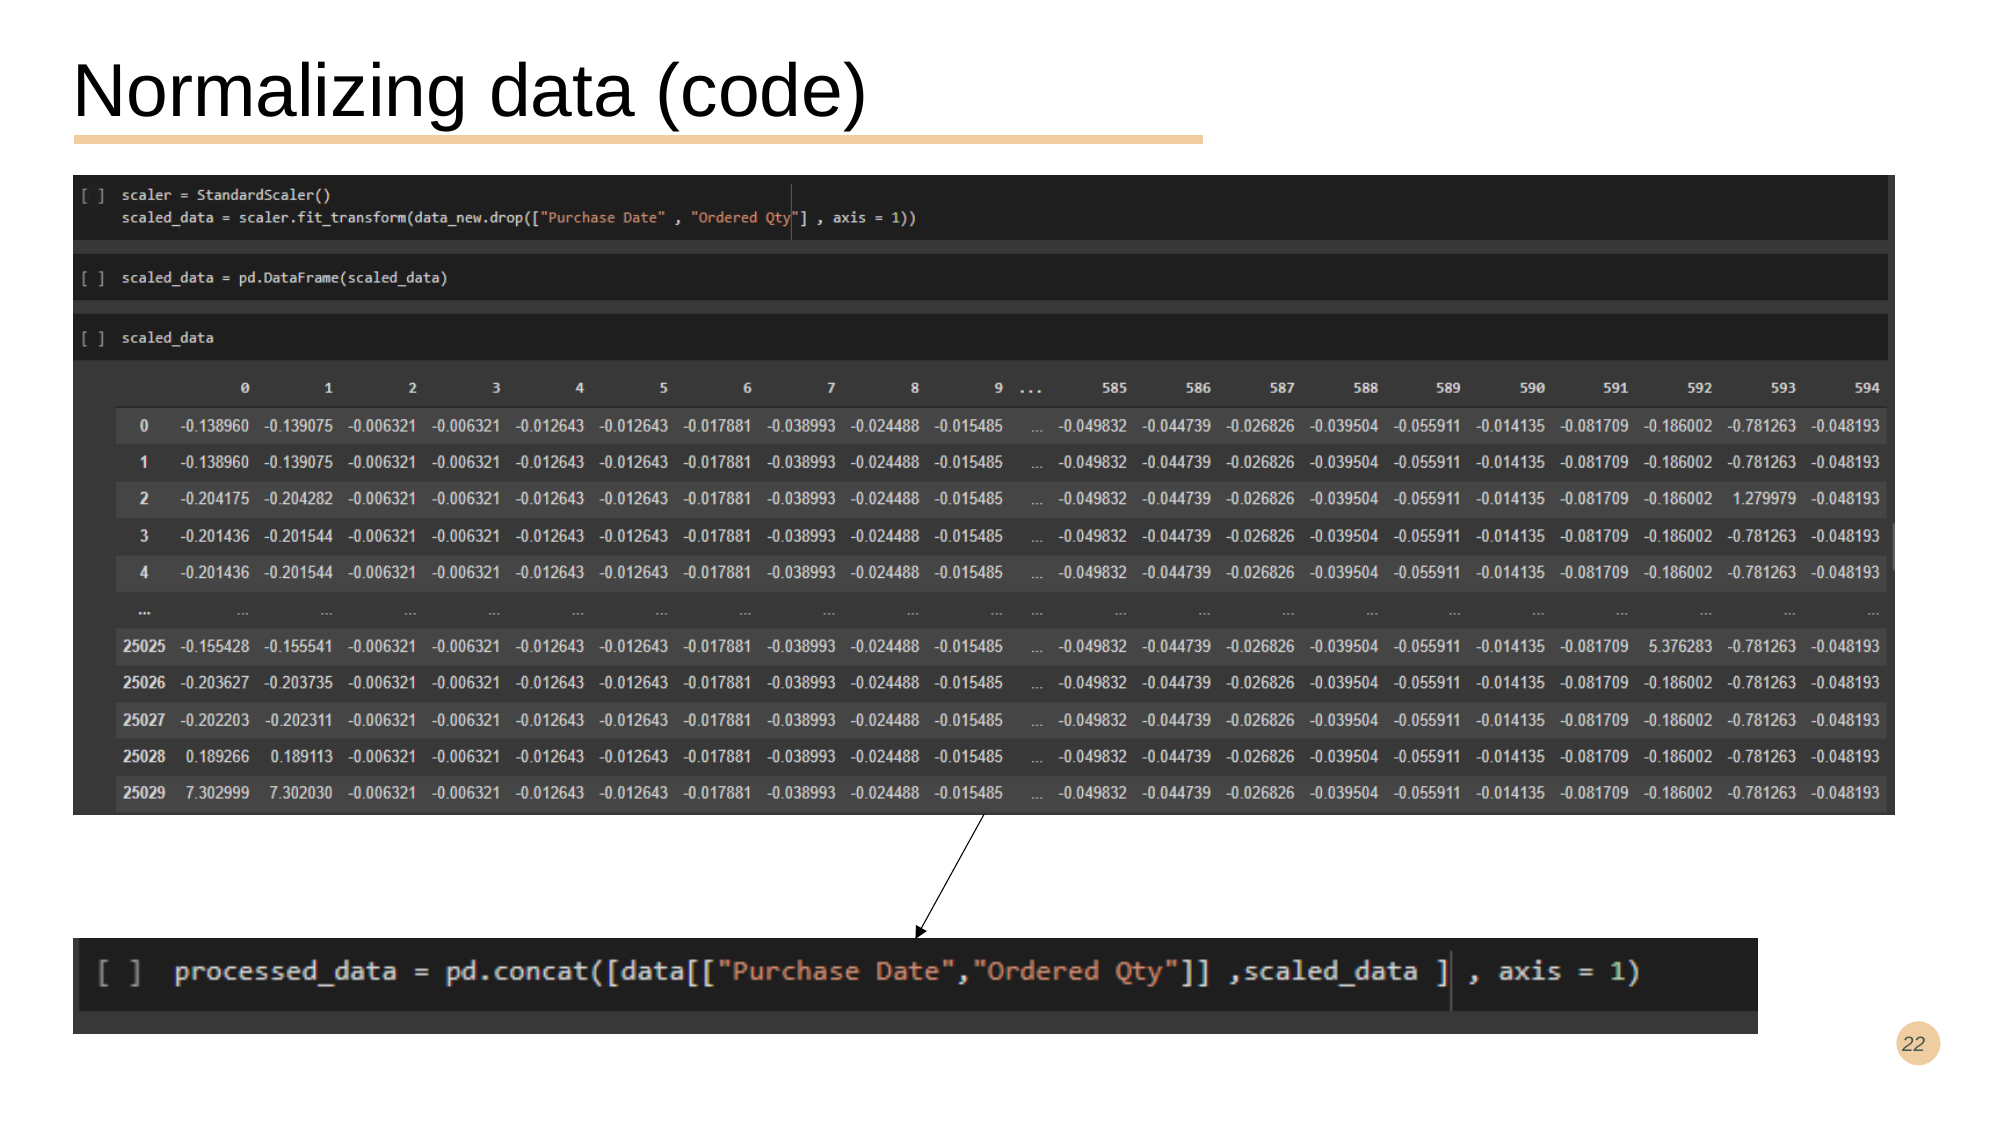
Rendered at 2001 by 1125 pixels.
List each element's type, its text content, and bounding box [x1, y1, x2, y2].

text_box Normalizing data (code) [57, 33, 1396, 139]
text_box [915, 814, 985, 939]
picture [73, 175, 1895, 815]
slide_number 22 [1881, 1012, 1940, 1073]
picture [73, 938, 1758, 1034]
